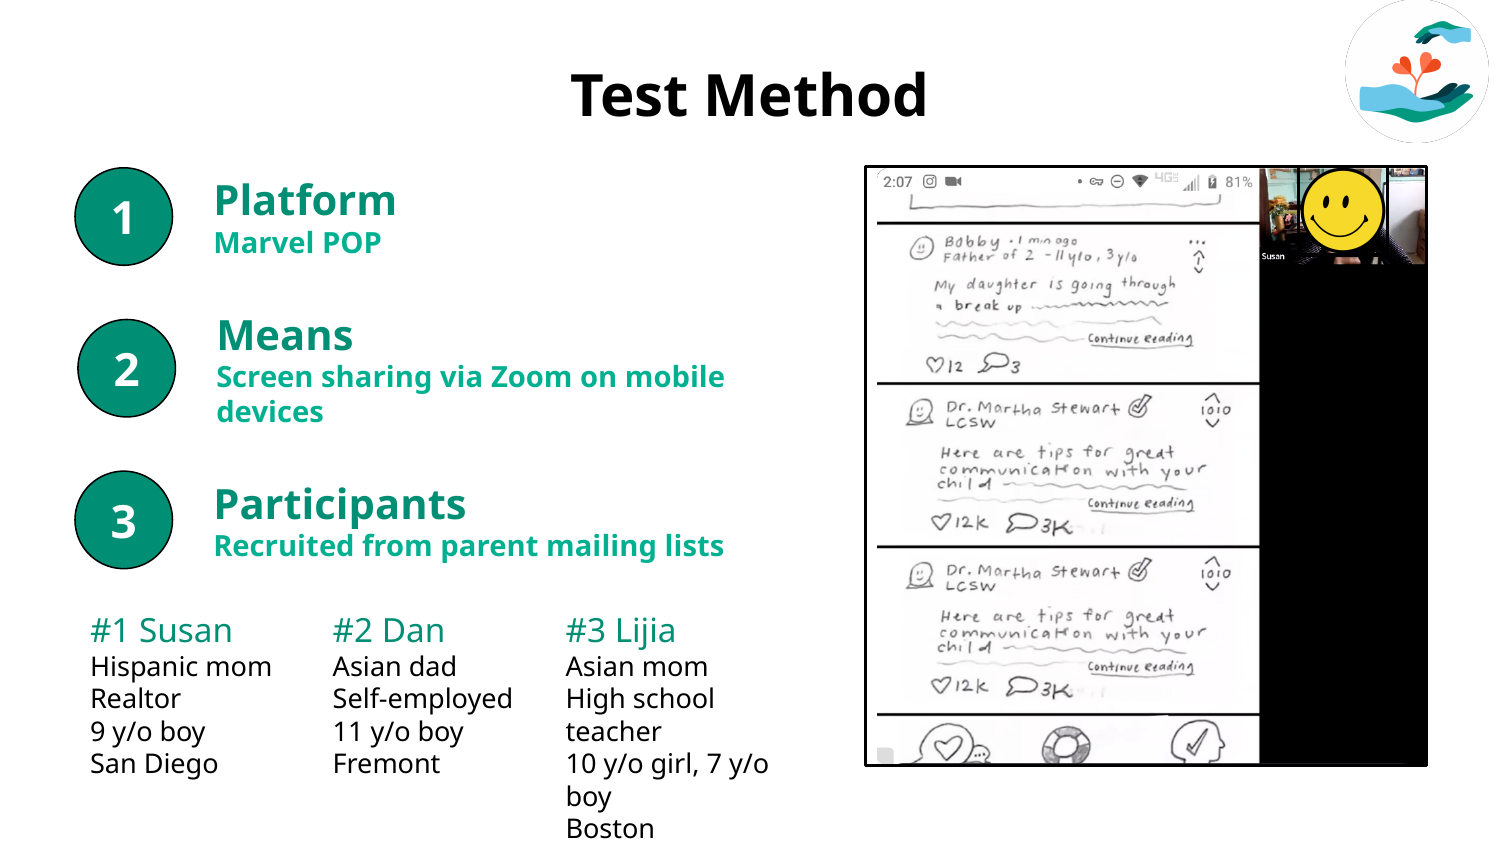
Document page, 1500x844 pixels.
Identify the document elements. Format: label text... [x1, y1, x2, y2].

text_box #1 Susan Hispanic mom Realtor 9 y/o boy San Diego [74, 594, 308, 794]
text_box Means Screen sharing via Zoom on mobile devices [201, 340, 791, 396]
text_box #3 Lijia Asian mom High school teacher 10 y/o girl, 7 y/o boy Boston [550, 594, 820, 844]
text_box Participants Recruited from parent mailing lists [198, 492, 857, 548]
picture [1345, 0, 1489, 143]
title Test Method [75, 42, 1340, 137]
text_box 1 [75, 167, 173, 266]
text_box 3 [75, 471, 173, 569]
text_box #2 Dan Asian dad Self-employed 11 y/o boy Fremont [317, 594, 550, 794]
text_box 2 [77, 319, 176, 417]
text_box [866, 167, 1426, 765]
text_box Platform Marvel POP [198, 173, 551, 260]
